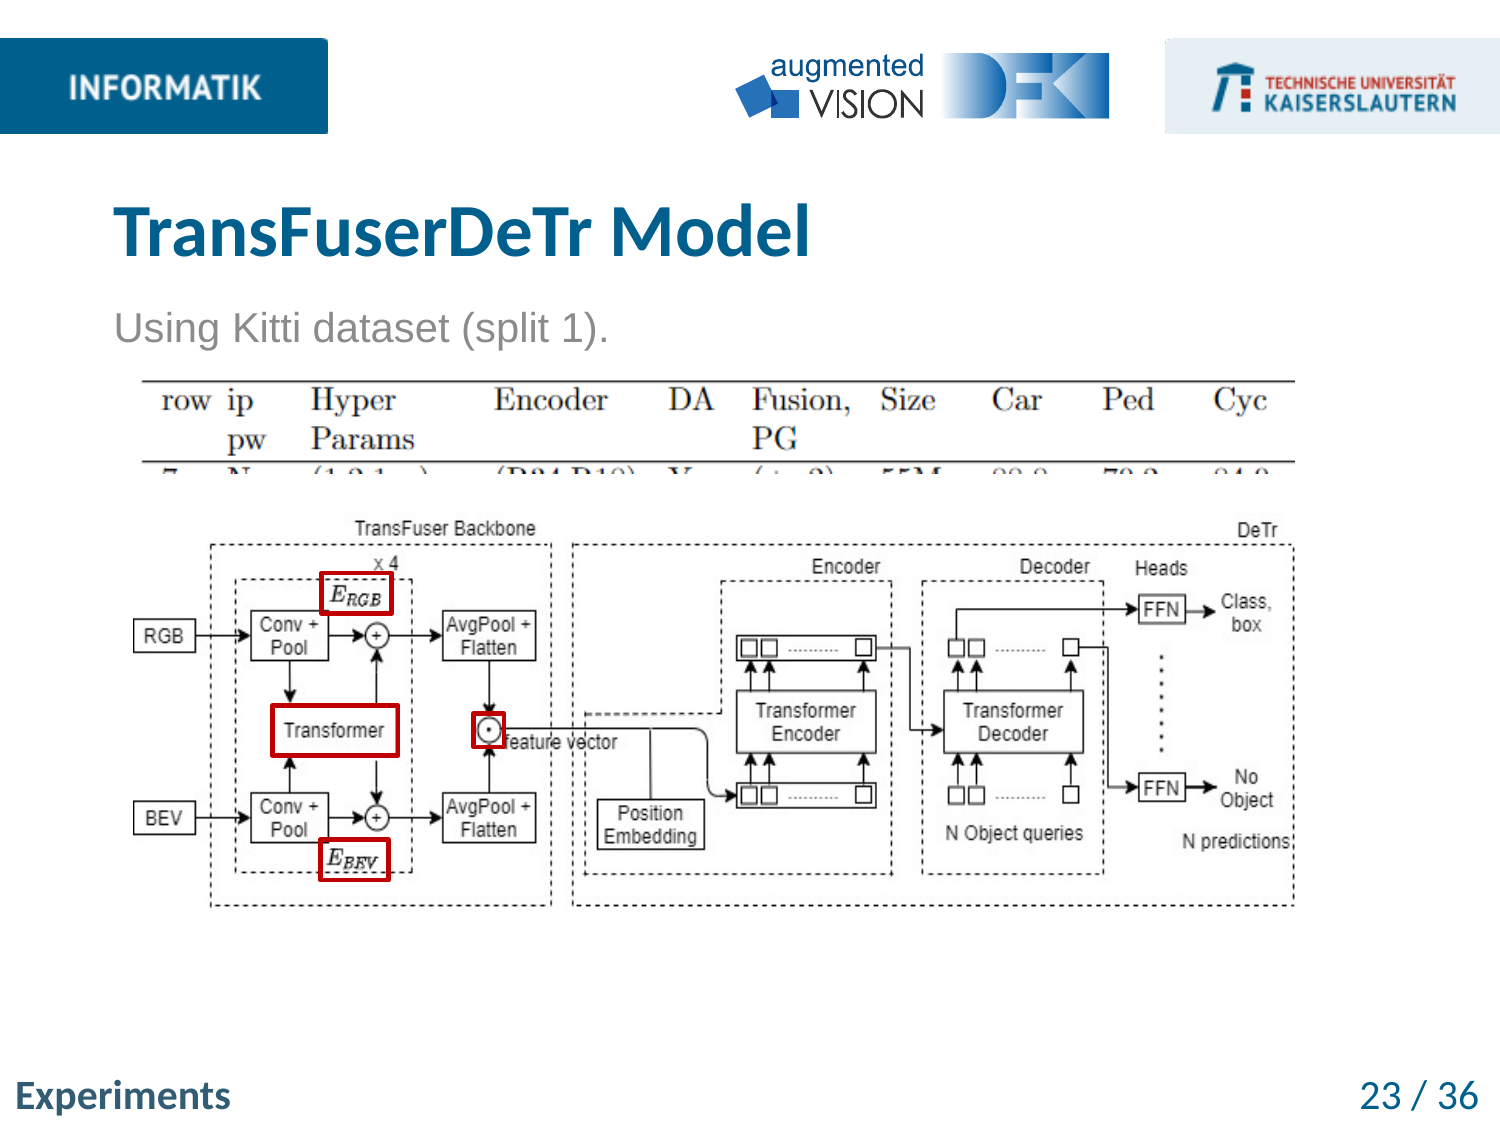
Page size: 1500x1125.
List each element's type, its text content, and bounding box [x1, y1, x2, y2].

picture [133, 371, 1296, 475]
picture [133, 511, 1307, 910]
subtitle Using Kitti dataset (split 1). [98, 293, 1425, 1049]
text_box Experiments [0, 1060, 248, 1125]
slide_number 23 / 36 [1337, 1062, 1495, 1123]
title TransFuserDeTr Model [98, 172, 1425, 280]
